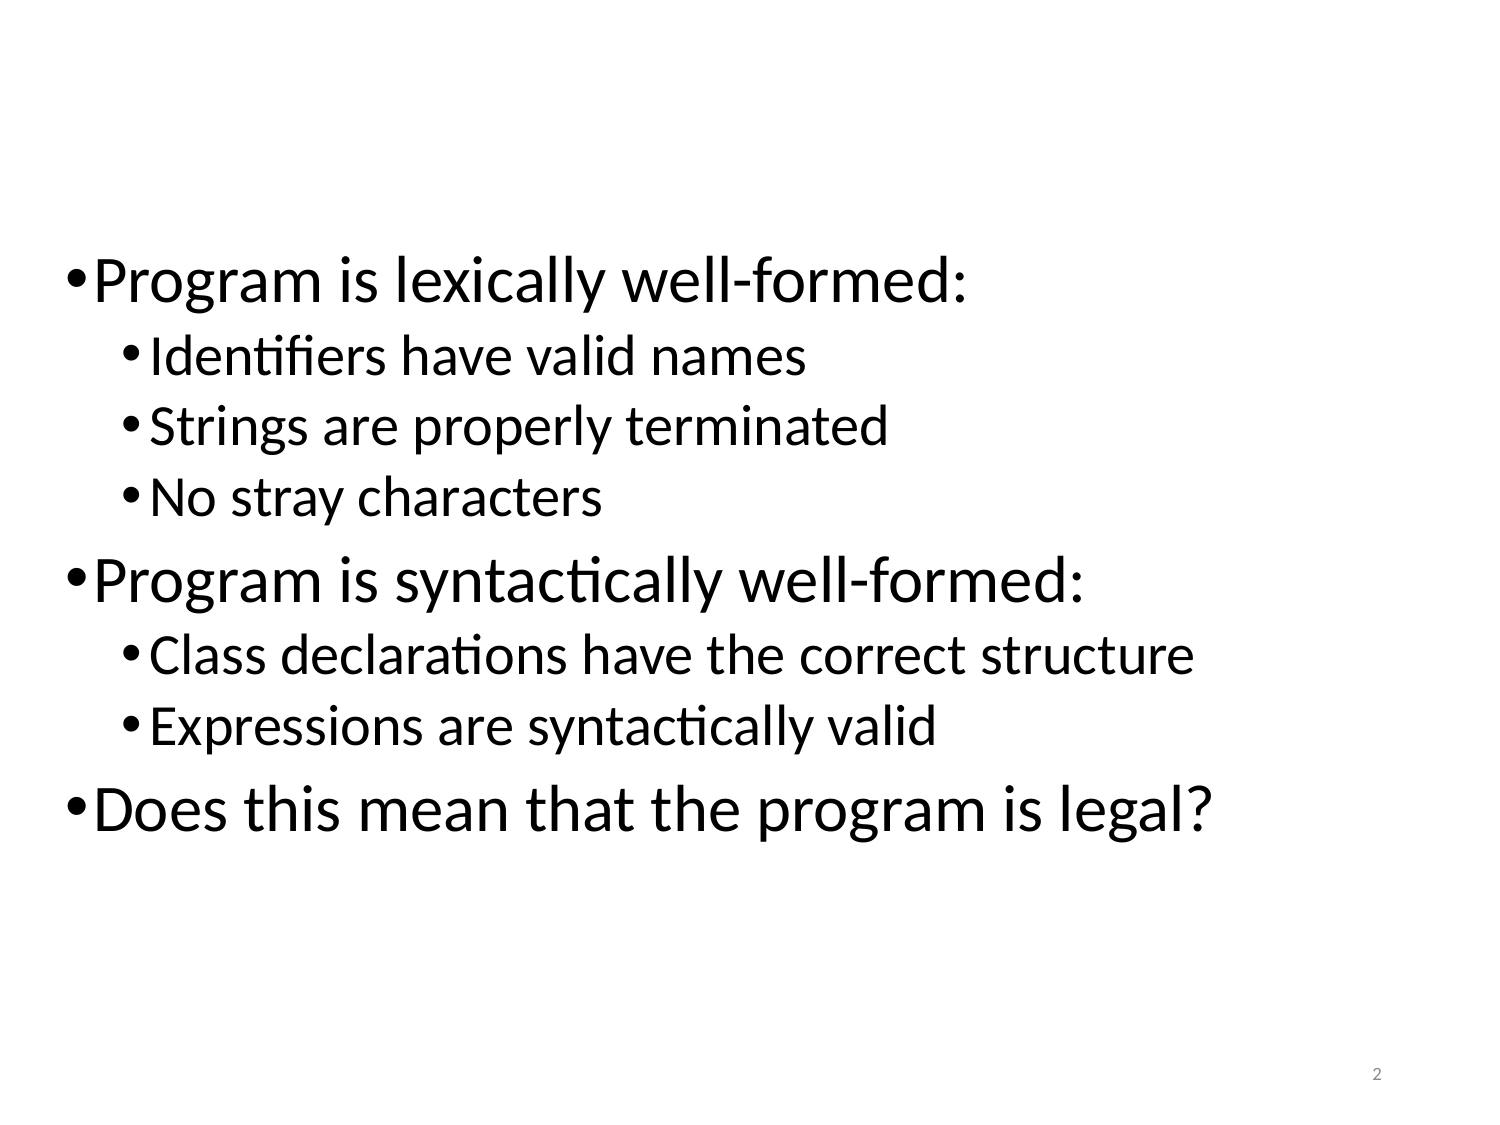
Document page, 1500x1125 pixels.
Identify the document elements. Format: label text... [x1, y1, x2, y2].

slide_number 2 [1059, 1042, 1397, 1103]
list Program is lexically well-formed: Identifiers have valid names Strings are properly terminated No stray characters Program is syntactically well-formed: Class declarations have the correct structure Expressions are syntactically valid Does this mean that the program is legal? [50, 237, 1425, 1079]
